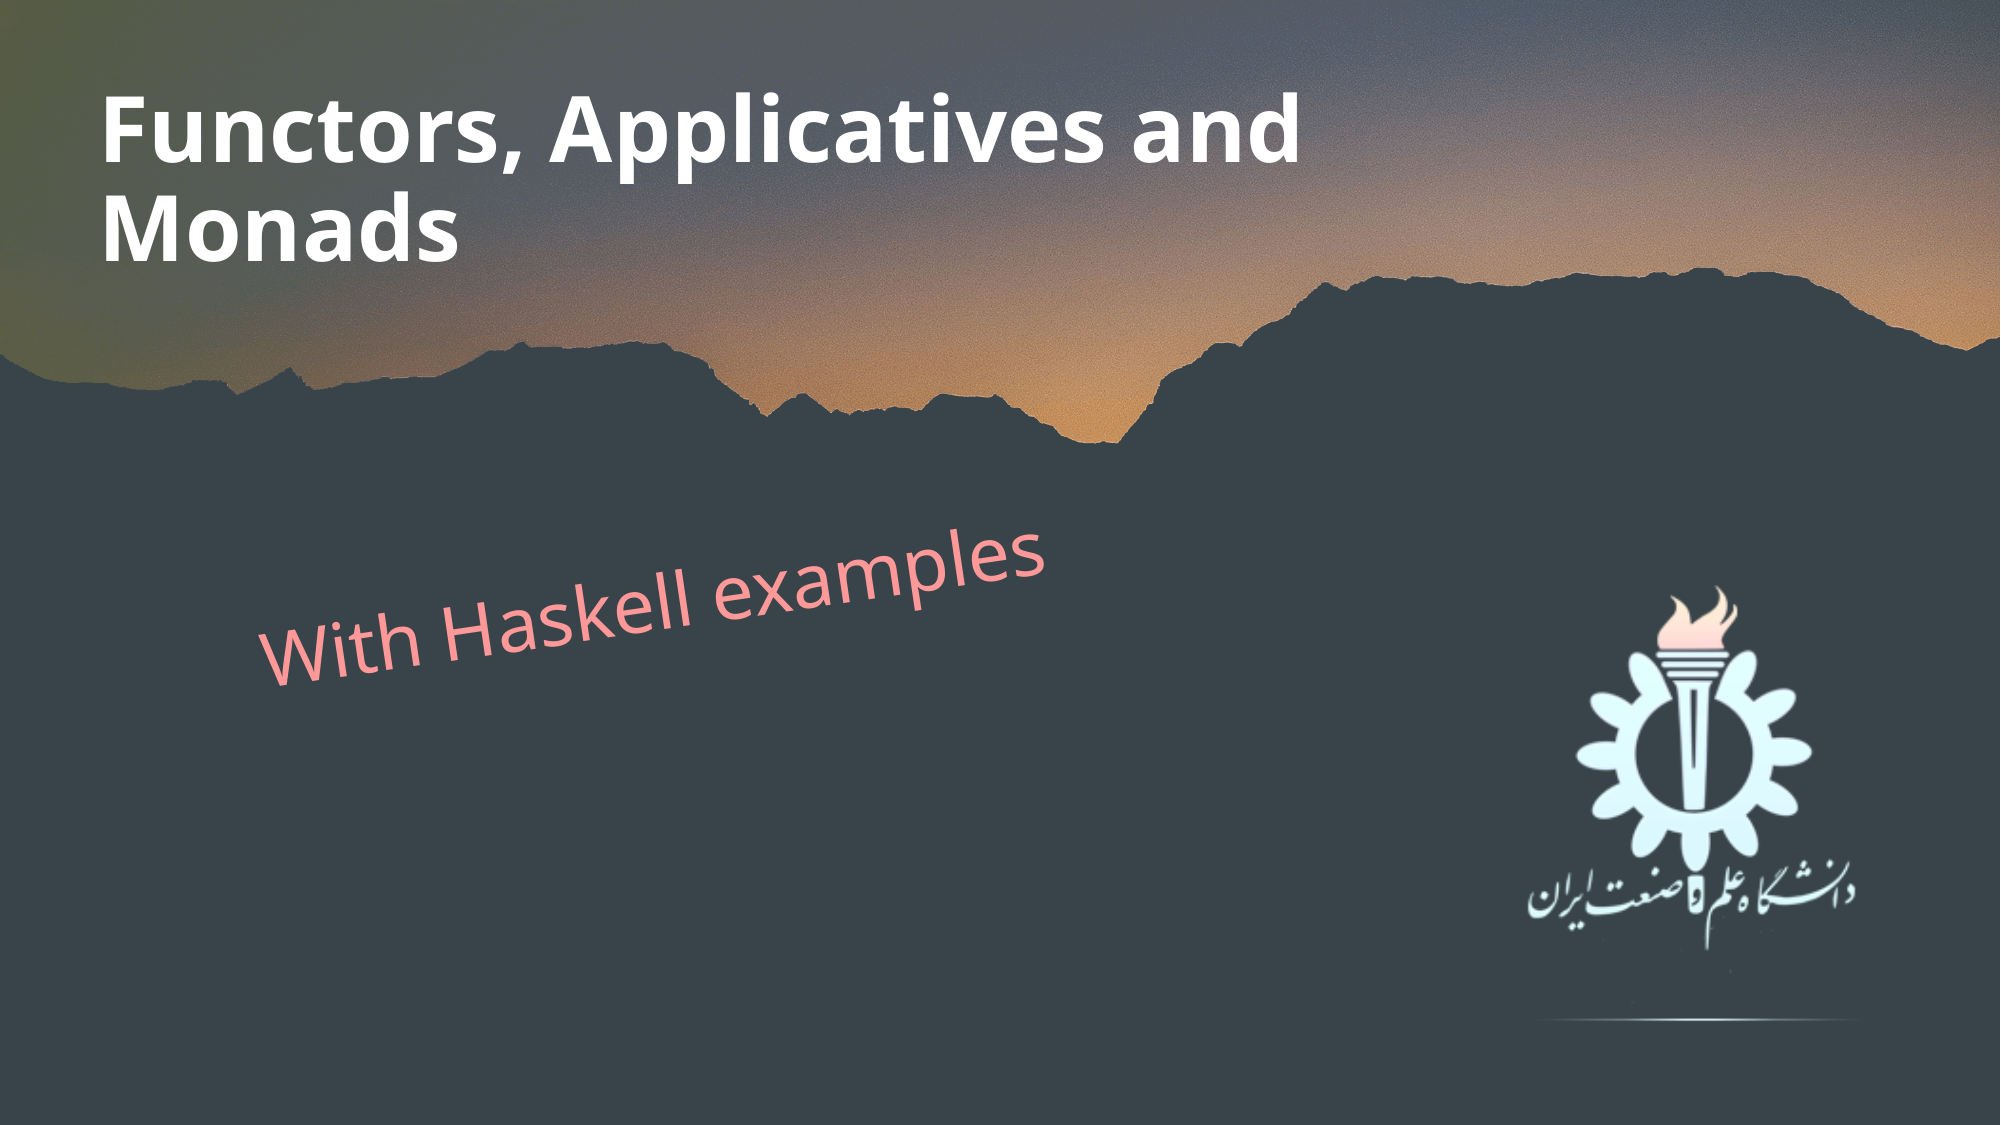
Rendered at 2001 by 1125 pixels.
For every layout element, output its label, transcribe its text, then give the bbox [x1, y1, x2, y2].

title Functors, Applicatives and Monads [83, 86, 1606, 279]
text_box With Haskell examples [238, 451, 1317, 714]
picture [0, 0, 2000, 1125]
